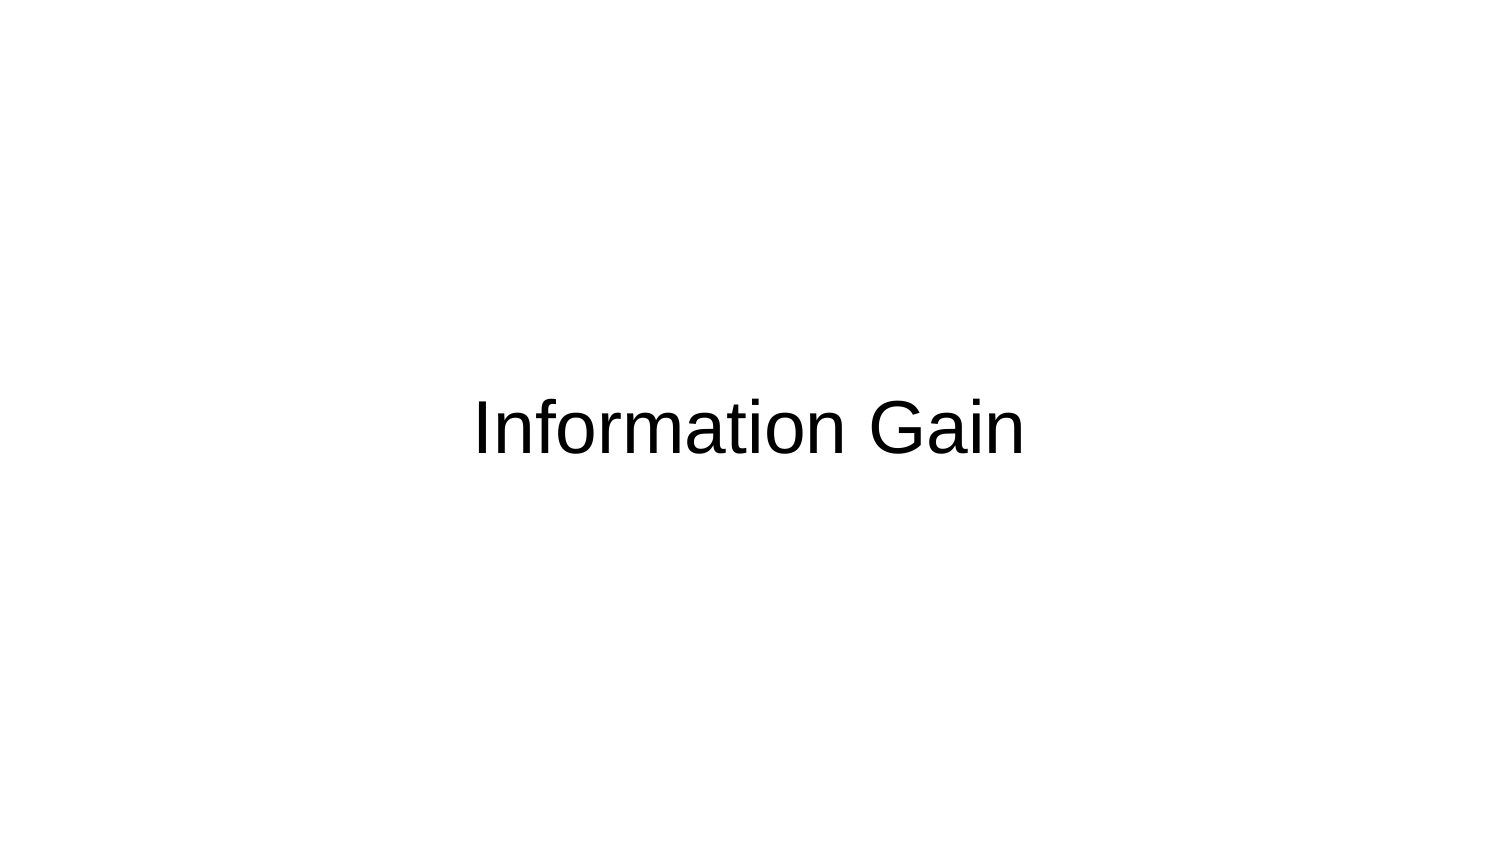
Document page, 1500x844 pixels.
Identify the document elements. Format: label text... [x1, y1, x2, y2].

text_box Information Gain [28, 363, 1471, 480]
